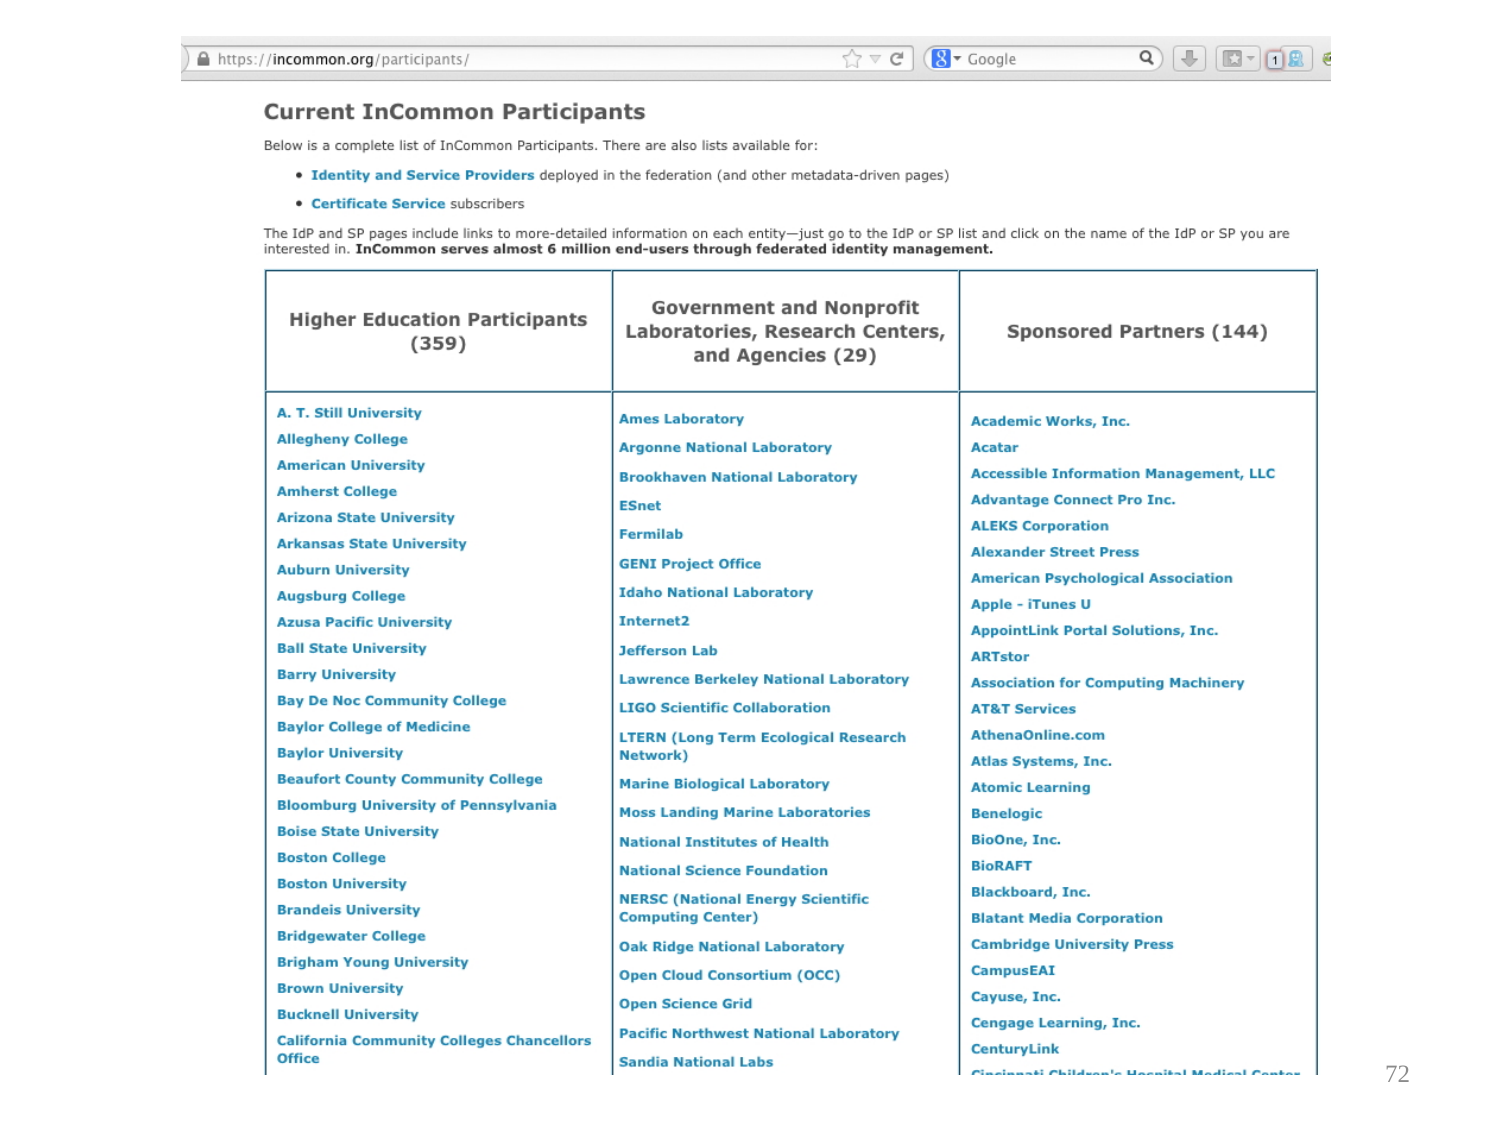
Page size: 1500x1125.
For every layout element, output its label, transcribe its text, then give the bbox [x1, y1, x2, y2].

slide_number 72 [1074, 1042, 1425, 1103]
picture [181, 36, 1332, 1075]
